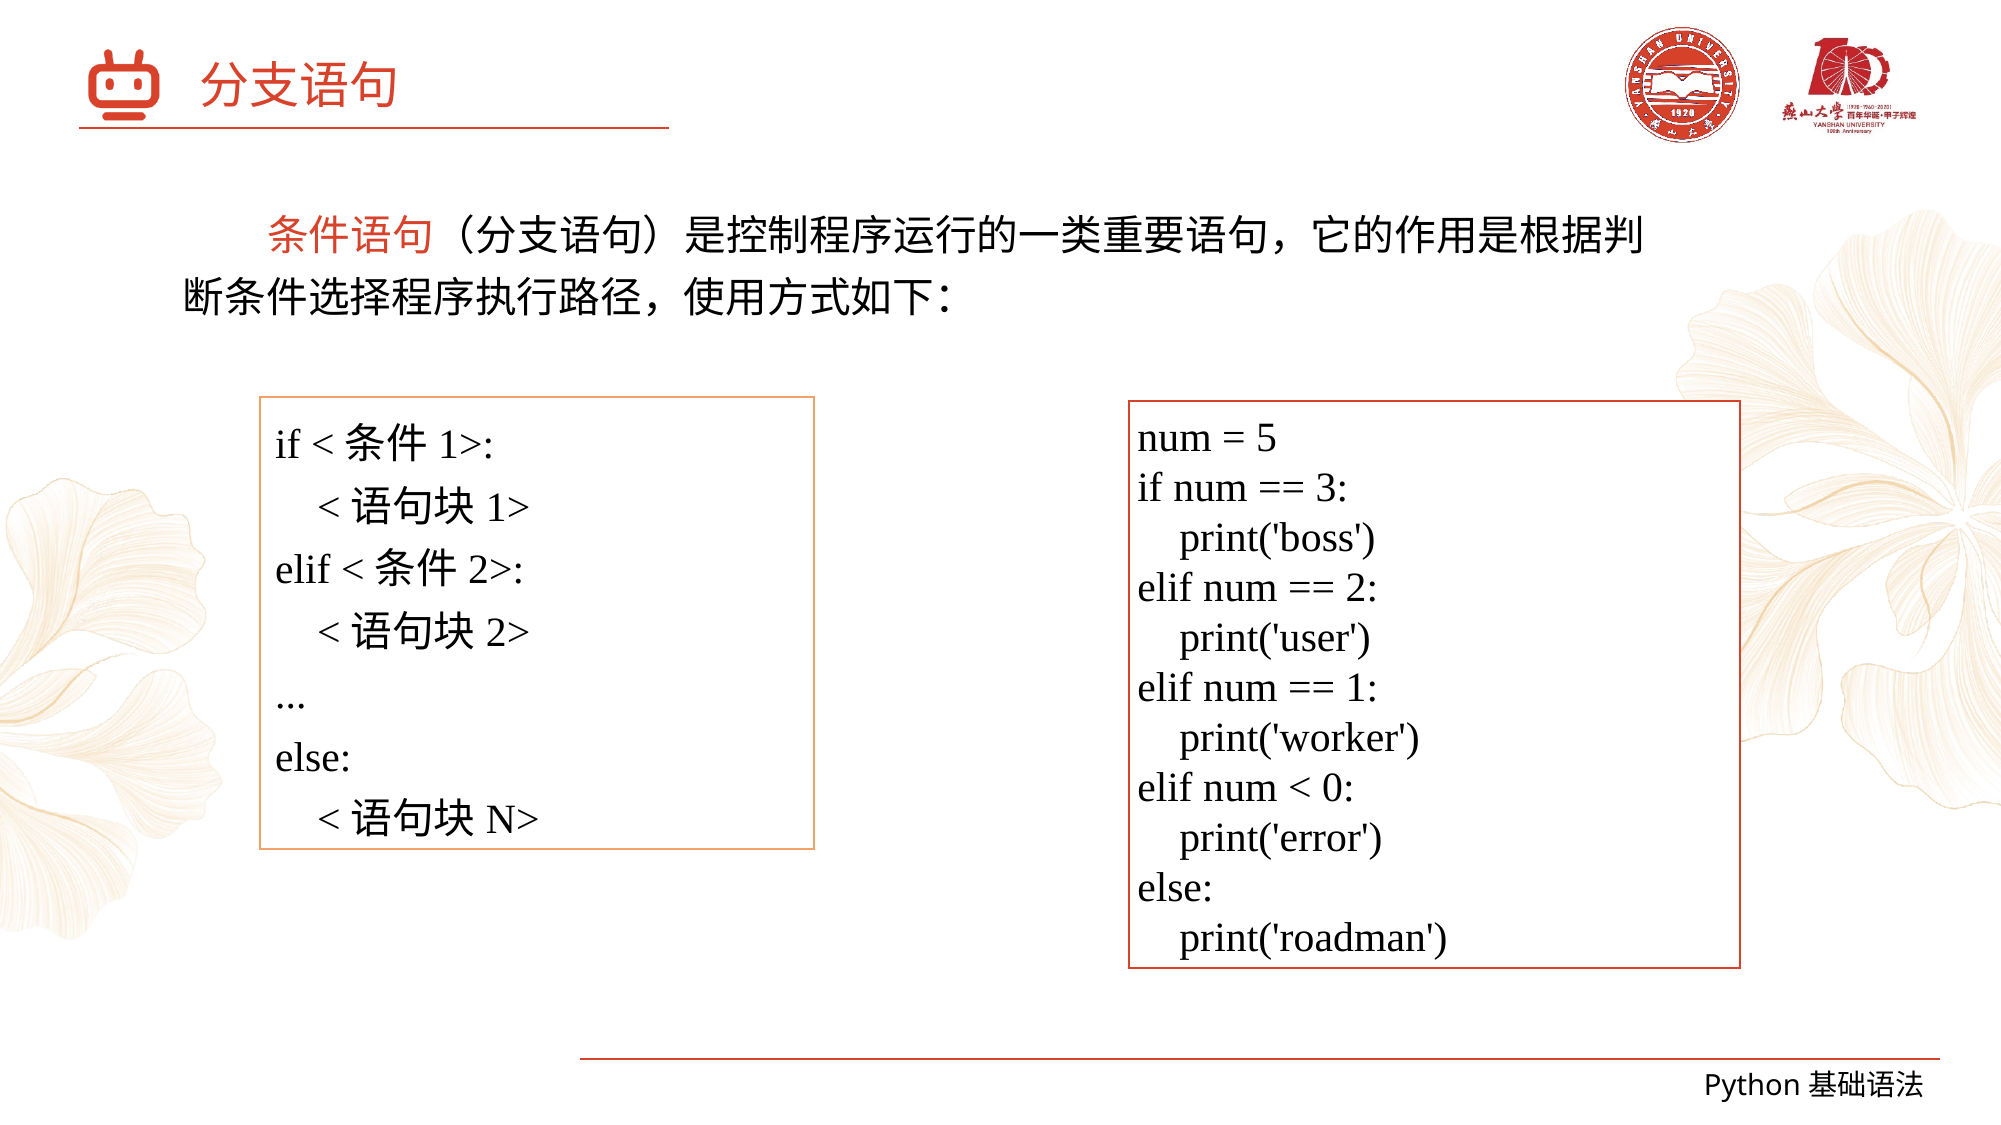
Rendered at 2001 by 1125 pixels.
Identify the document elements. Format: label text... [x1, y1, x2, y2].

text_box if <条件1>: <语句块1> elif <条件2>: <语句块2> ... else: <语句块N> [259, 396, 815, 850]
text_box 分支语句 [184, 46, 415, 121]
text_box num = 5 if num == 3: print('boss') elif num == 2: print('user') elif num == 1: print('worker') elif num < 0: print('error') else: print('roadman') [1128, 400, 1741, 969]
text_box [1624, 22, 1939, 147]
picture [1529, 188, 2001, 855]
text_box 条件语句（分支语句）是控制程序运行的一类重要语句，它的作用是根据判断条件选择程序执行路径，使用方式如下： [168, 188, 1529, 329]
picture [0, 330, 390, 1012]
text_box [579, 1059, 1940, 1110]
picture [78, 39, 169, 127]
